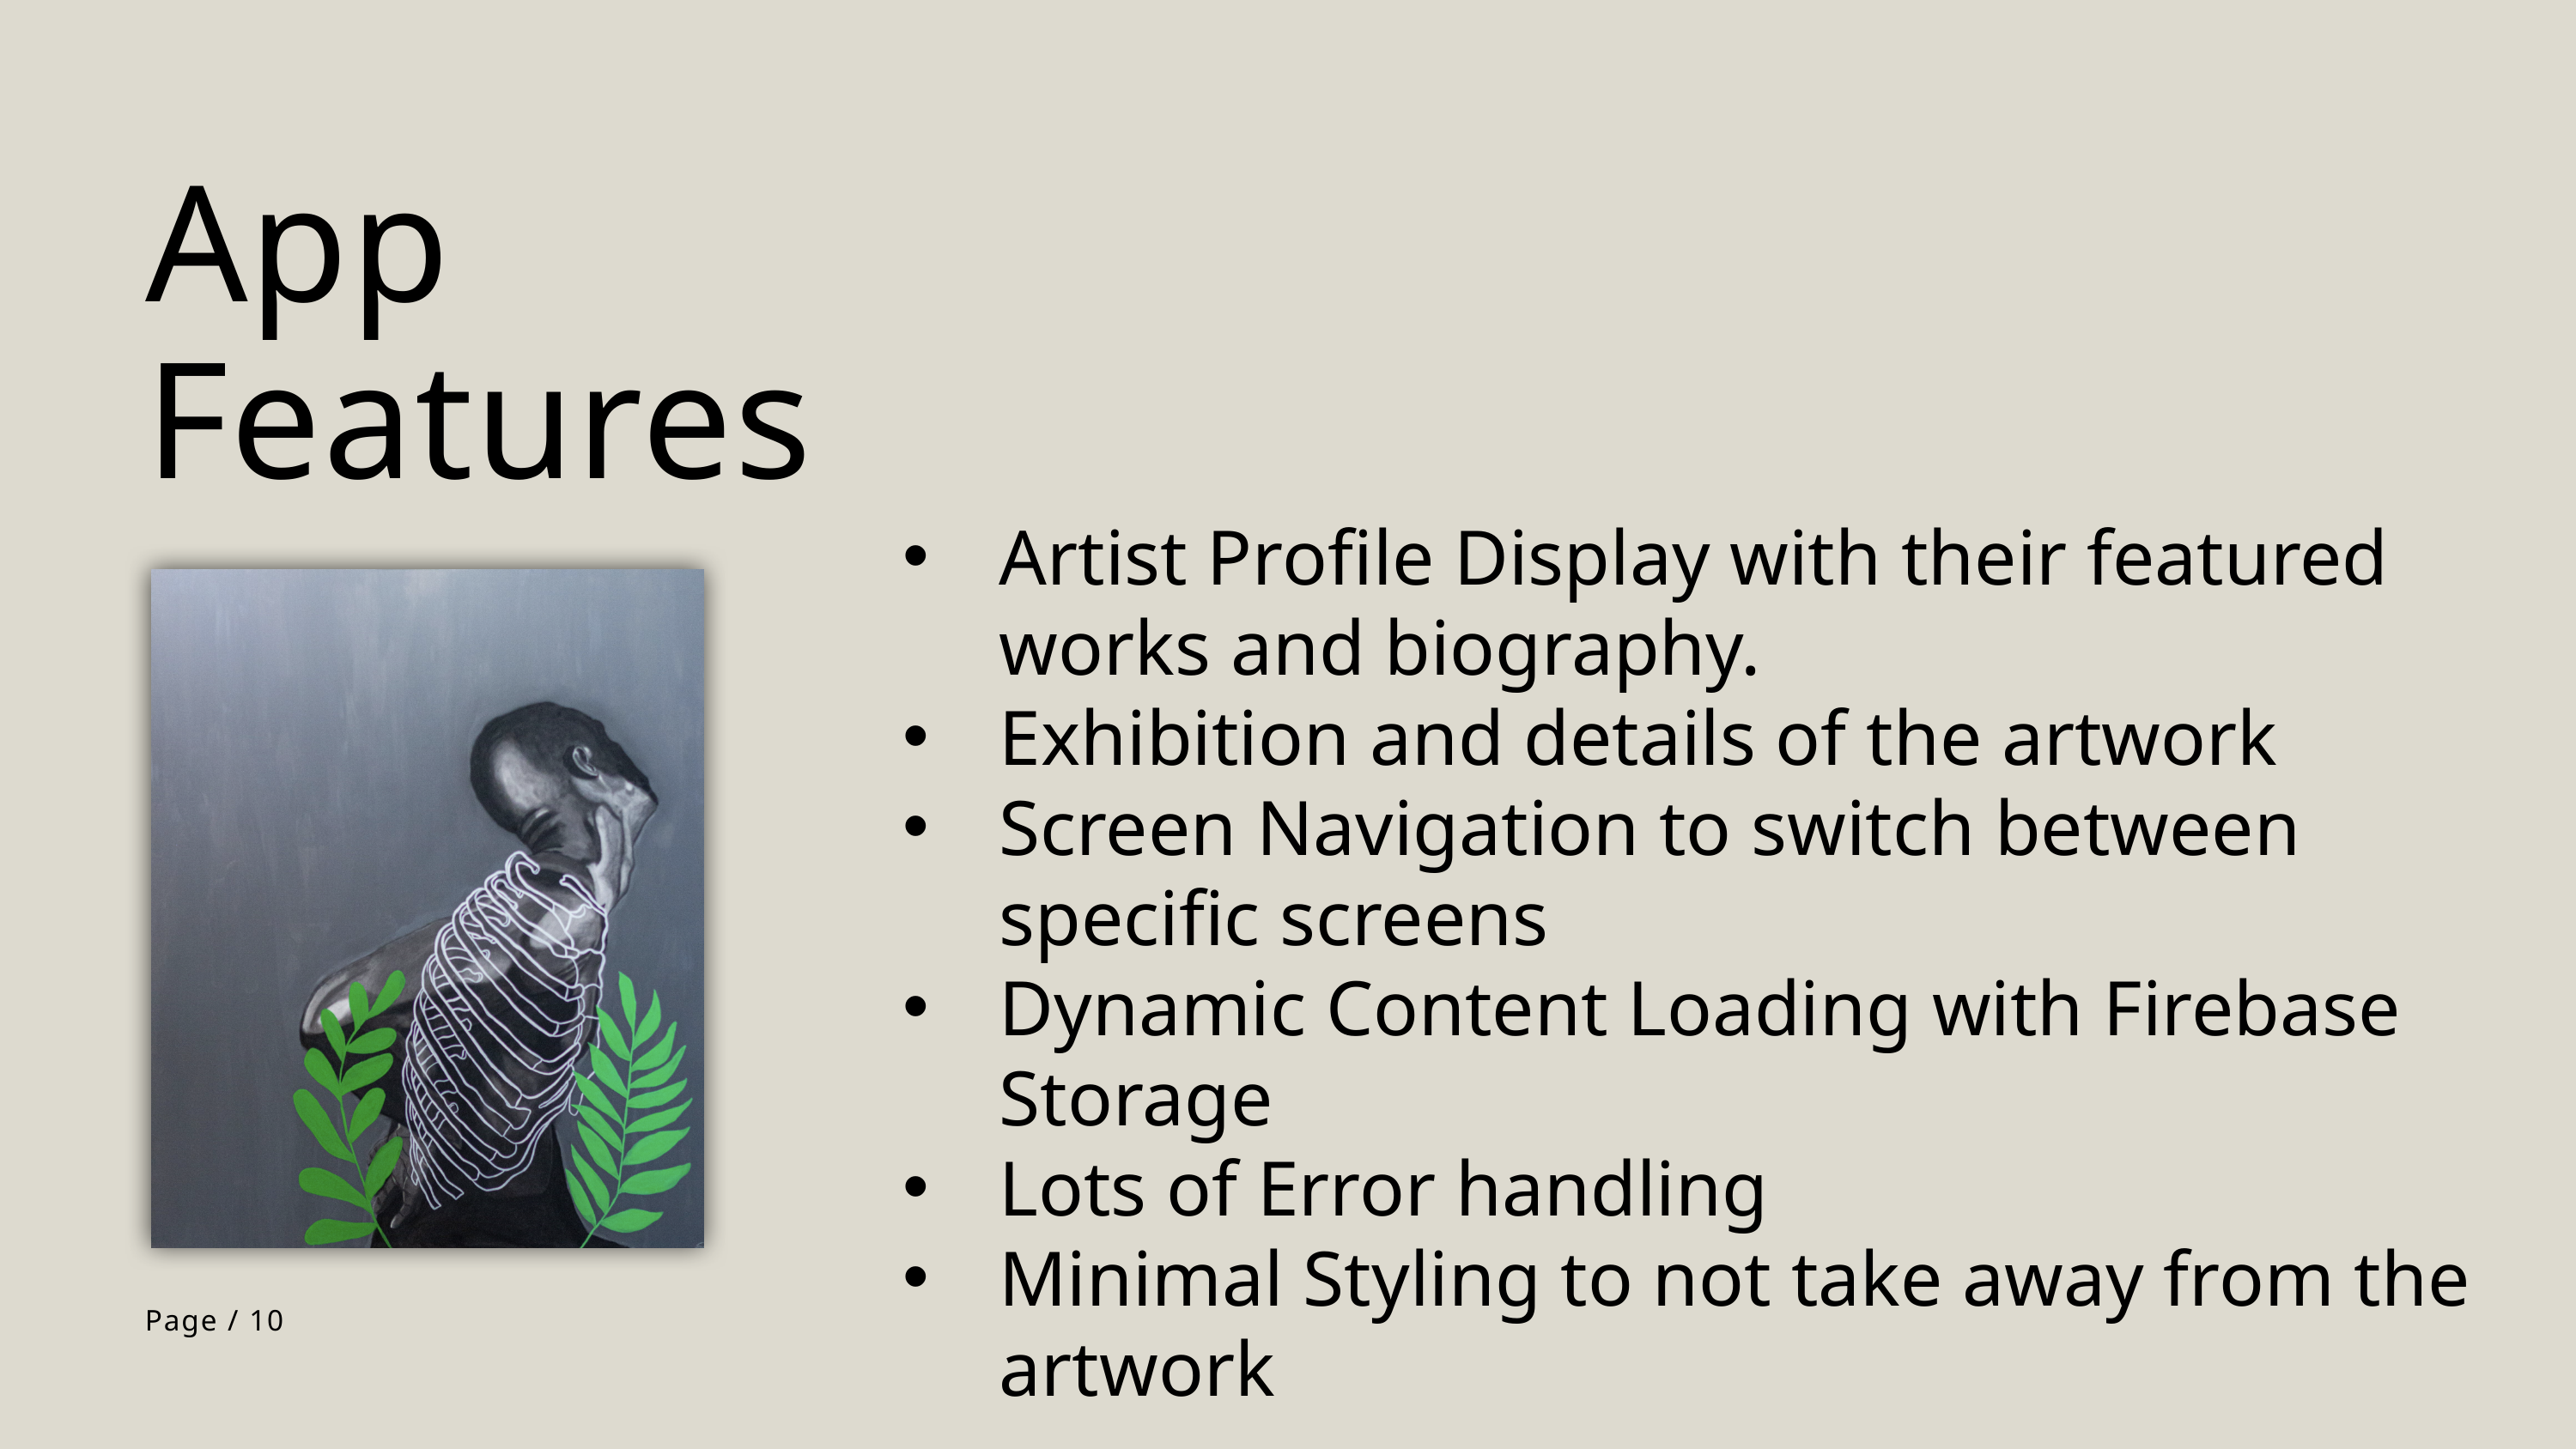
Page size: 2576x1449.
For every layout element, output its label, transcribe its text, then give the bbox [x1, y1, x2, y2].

text_box Page / 10 [144, 1307, 708, 1337]
text_box App Features [145, 156, 987, 512]
text_box Artist Profile Display with their featured works and biography. Exhibition and details of the artwork Screen Navigation to switch between specific screens Dynamic Content Loading with Firebase Storage Lots of Error handling Minimal Styling to not take away from the artwork [889, 503, 2521, 1418]
picture [150, 569, 704, 1248]
